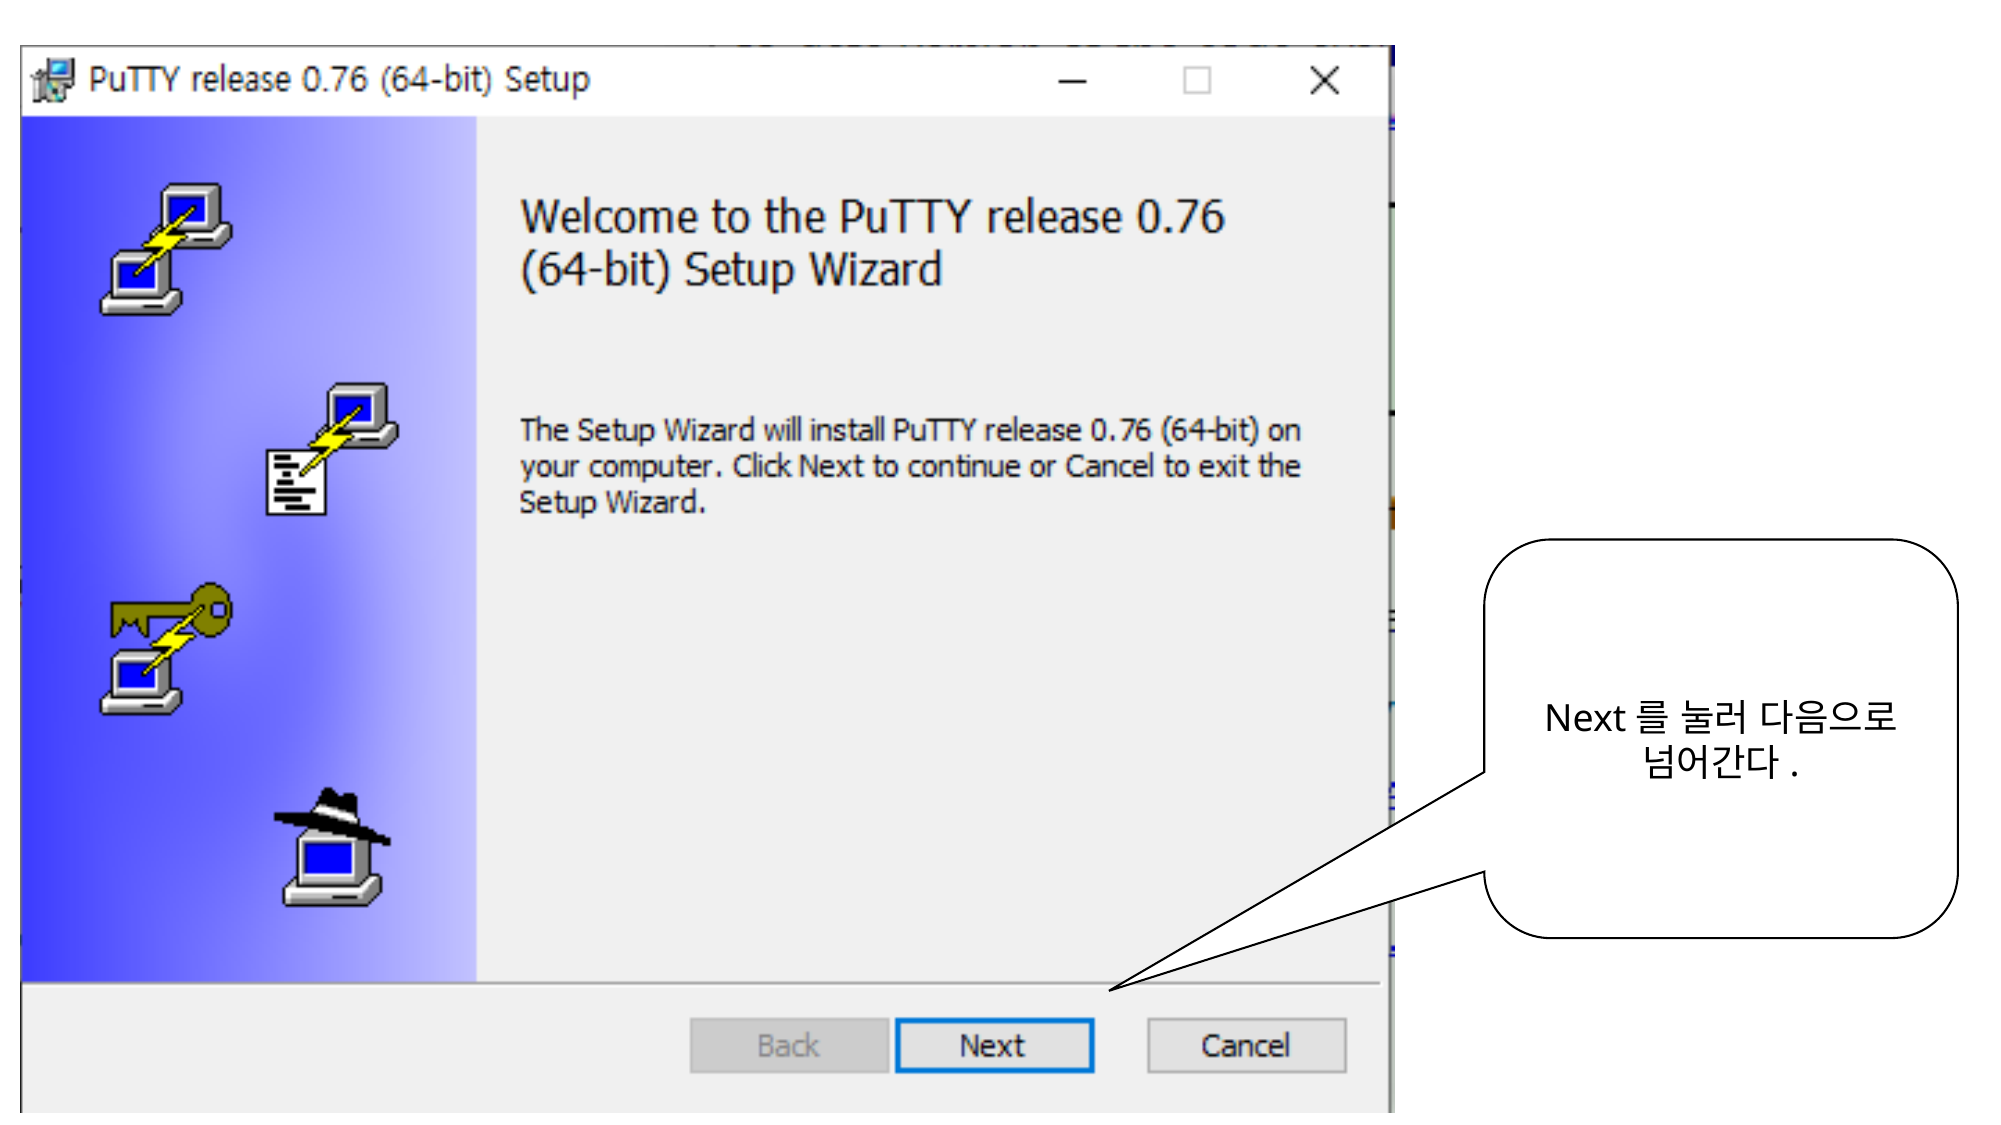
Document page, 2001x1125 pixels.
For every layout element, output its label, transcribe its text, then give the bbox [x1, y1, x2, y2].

picture [20, 45, 1395, 1113]
text_box Next를 눌러 다음으로 넘어간다. [1395, 538, 1959, 940]
